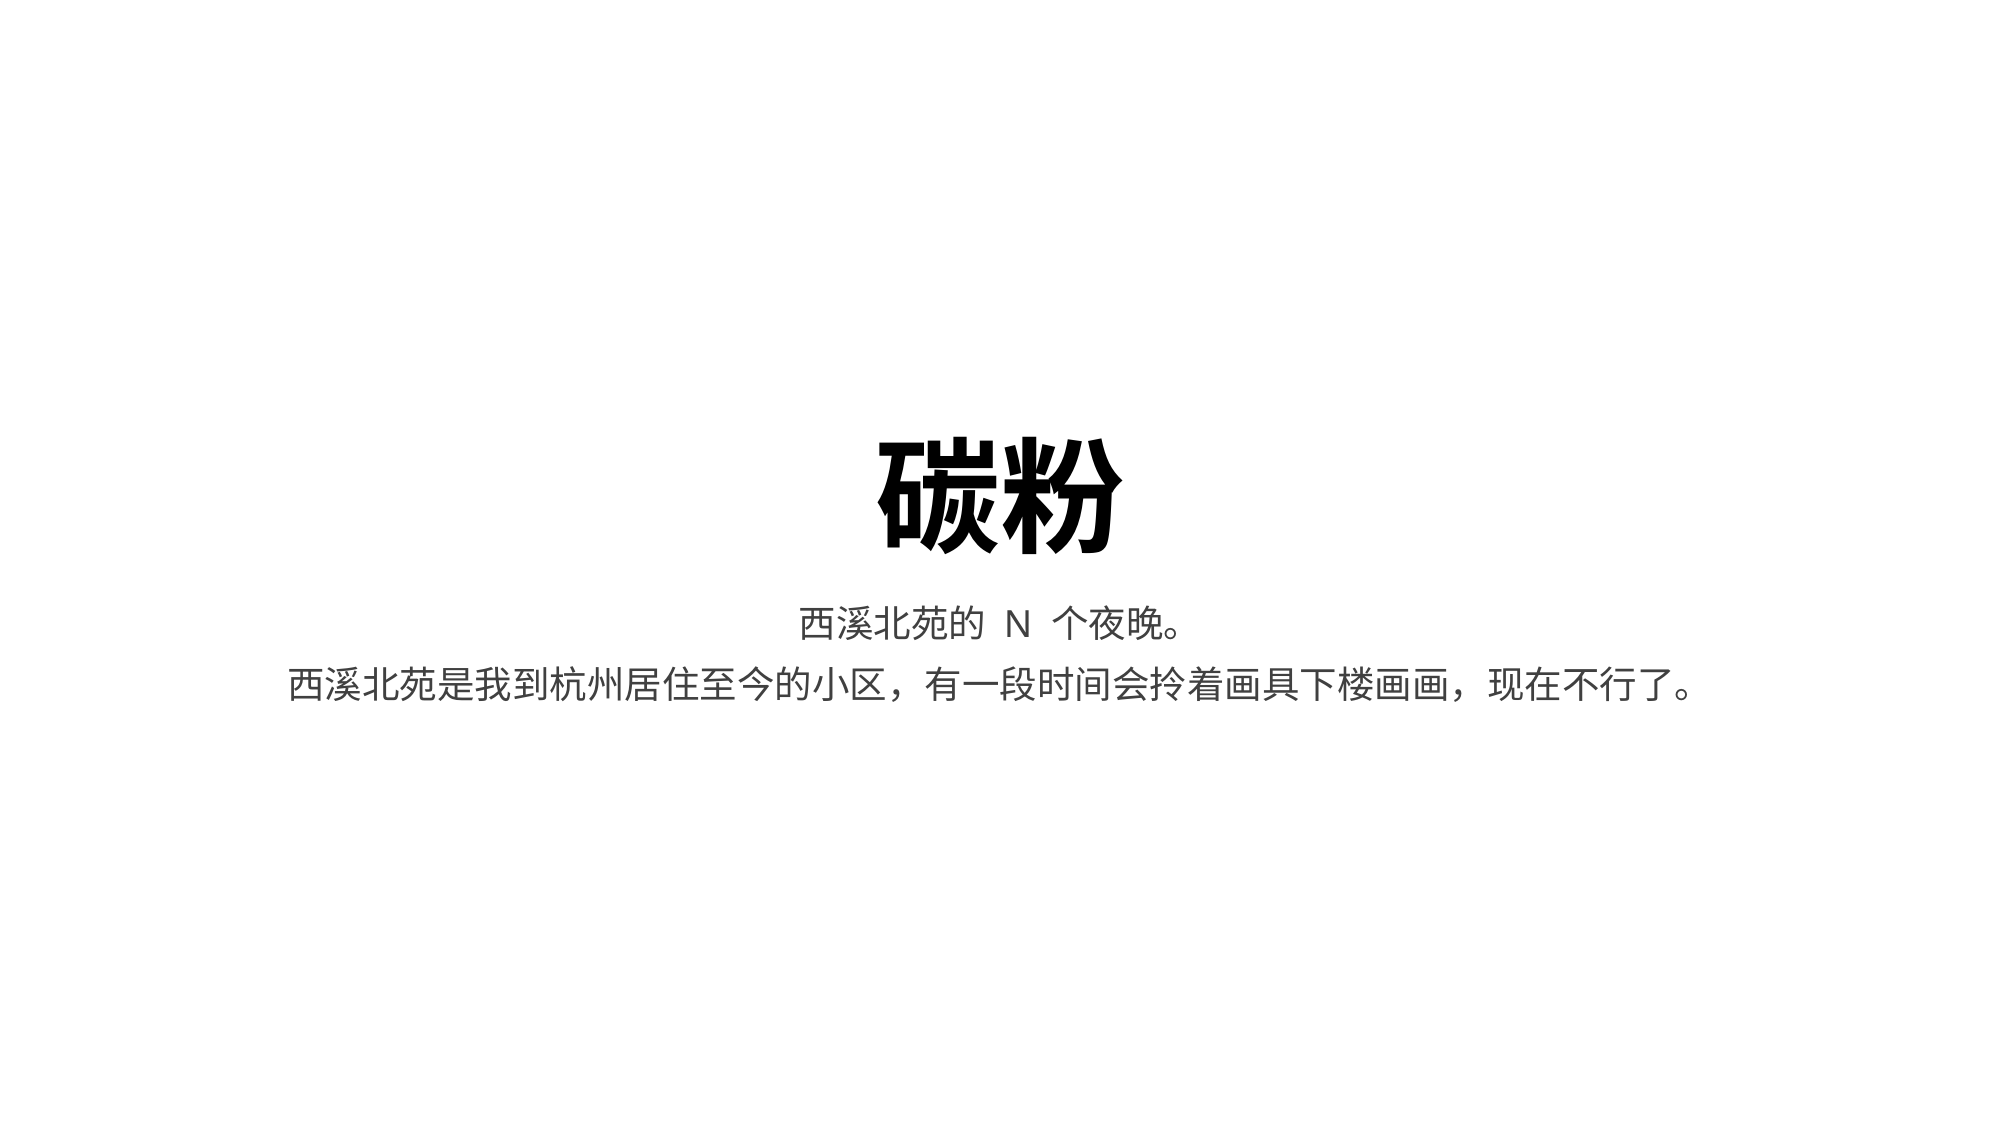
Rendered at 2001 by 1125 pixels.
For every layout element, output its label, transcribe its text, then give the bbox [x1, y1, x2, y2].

title 碳粉 [249, 217, 1750, 576]
subtitle 西溪北苑的 N 个夜晚。 西溪北苑是我到杭州居住至今的小区，有一段时间会拎着画具下楼画画，现在不行了。 [249, 597, 1750, 870]
